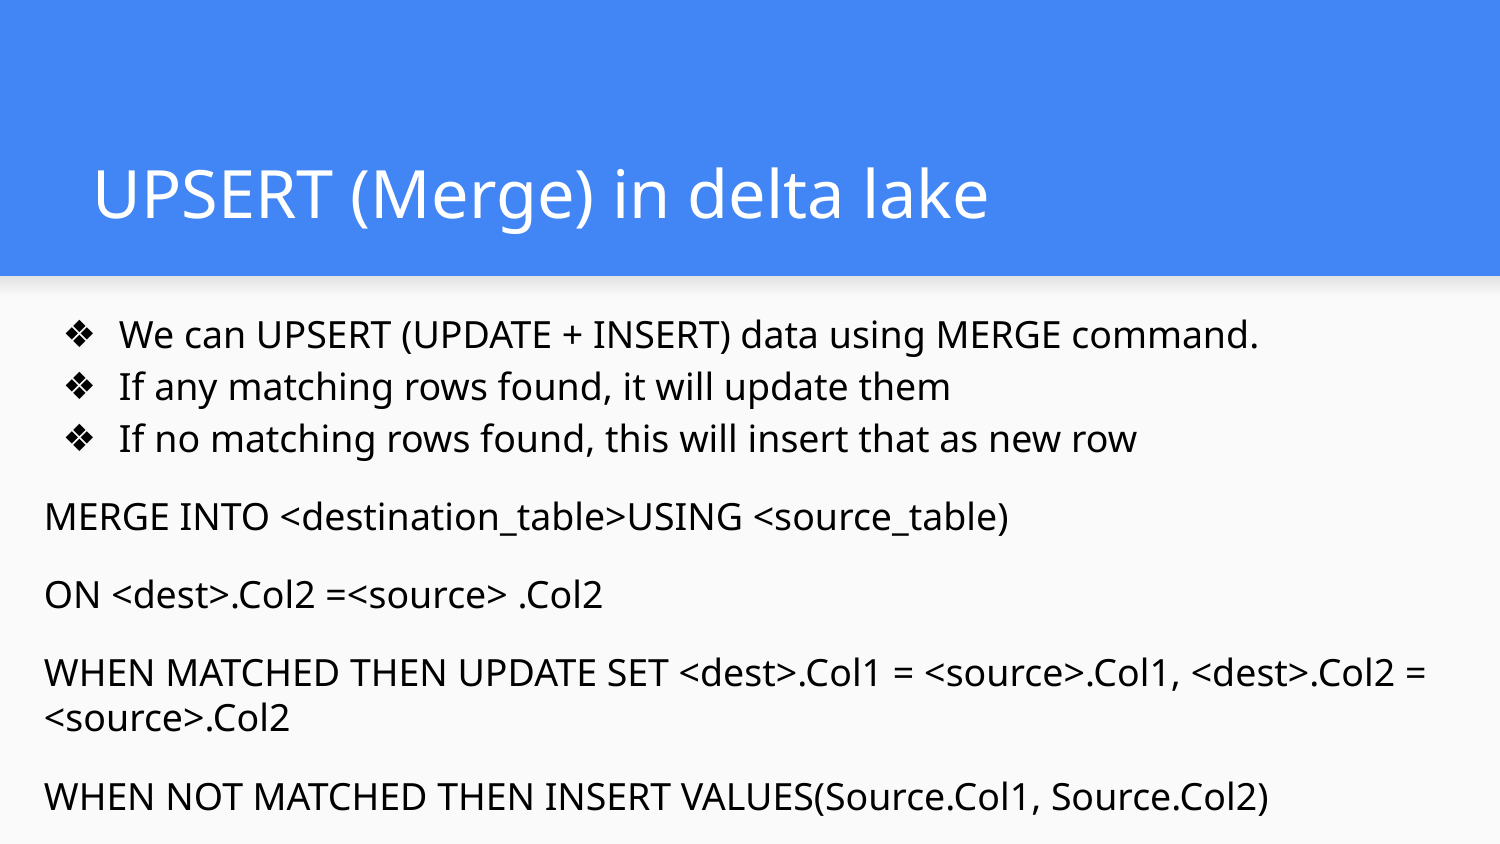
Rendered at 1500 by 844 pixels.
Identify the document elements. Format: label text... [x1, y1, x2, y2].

list We can UPSERT (UPDATE + INSERT) data using MERGE command. If any matching rows found, it will update them If no matching rows found, this will insert that as new row MERGE INTO <destination_table>USING <source_table) ON <dest>.Col2 =<source> .Col2 WHEN MATCHED THEN UPDATE SET <dest>.Col1 = <source>.Col1, <dest>.Col2 = <source>.Col2 WHEN NOT MATCHED THEN INSERT VALUES(Source.Col1, Source.Col2) [28, 289, 1469, 813]
title UPSERT (Merge) in delta lake [77, 121, 1427, 248]
